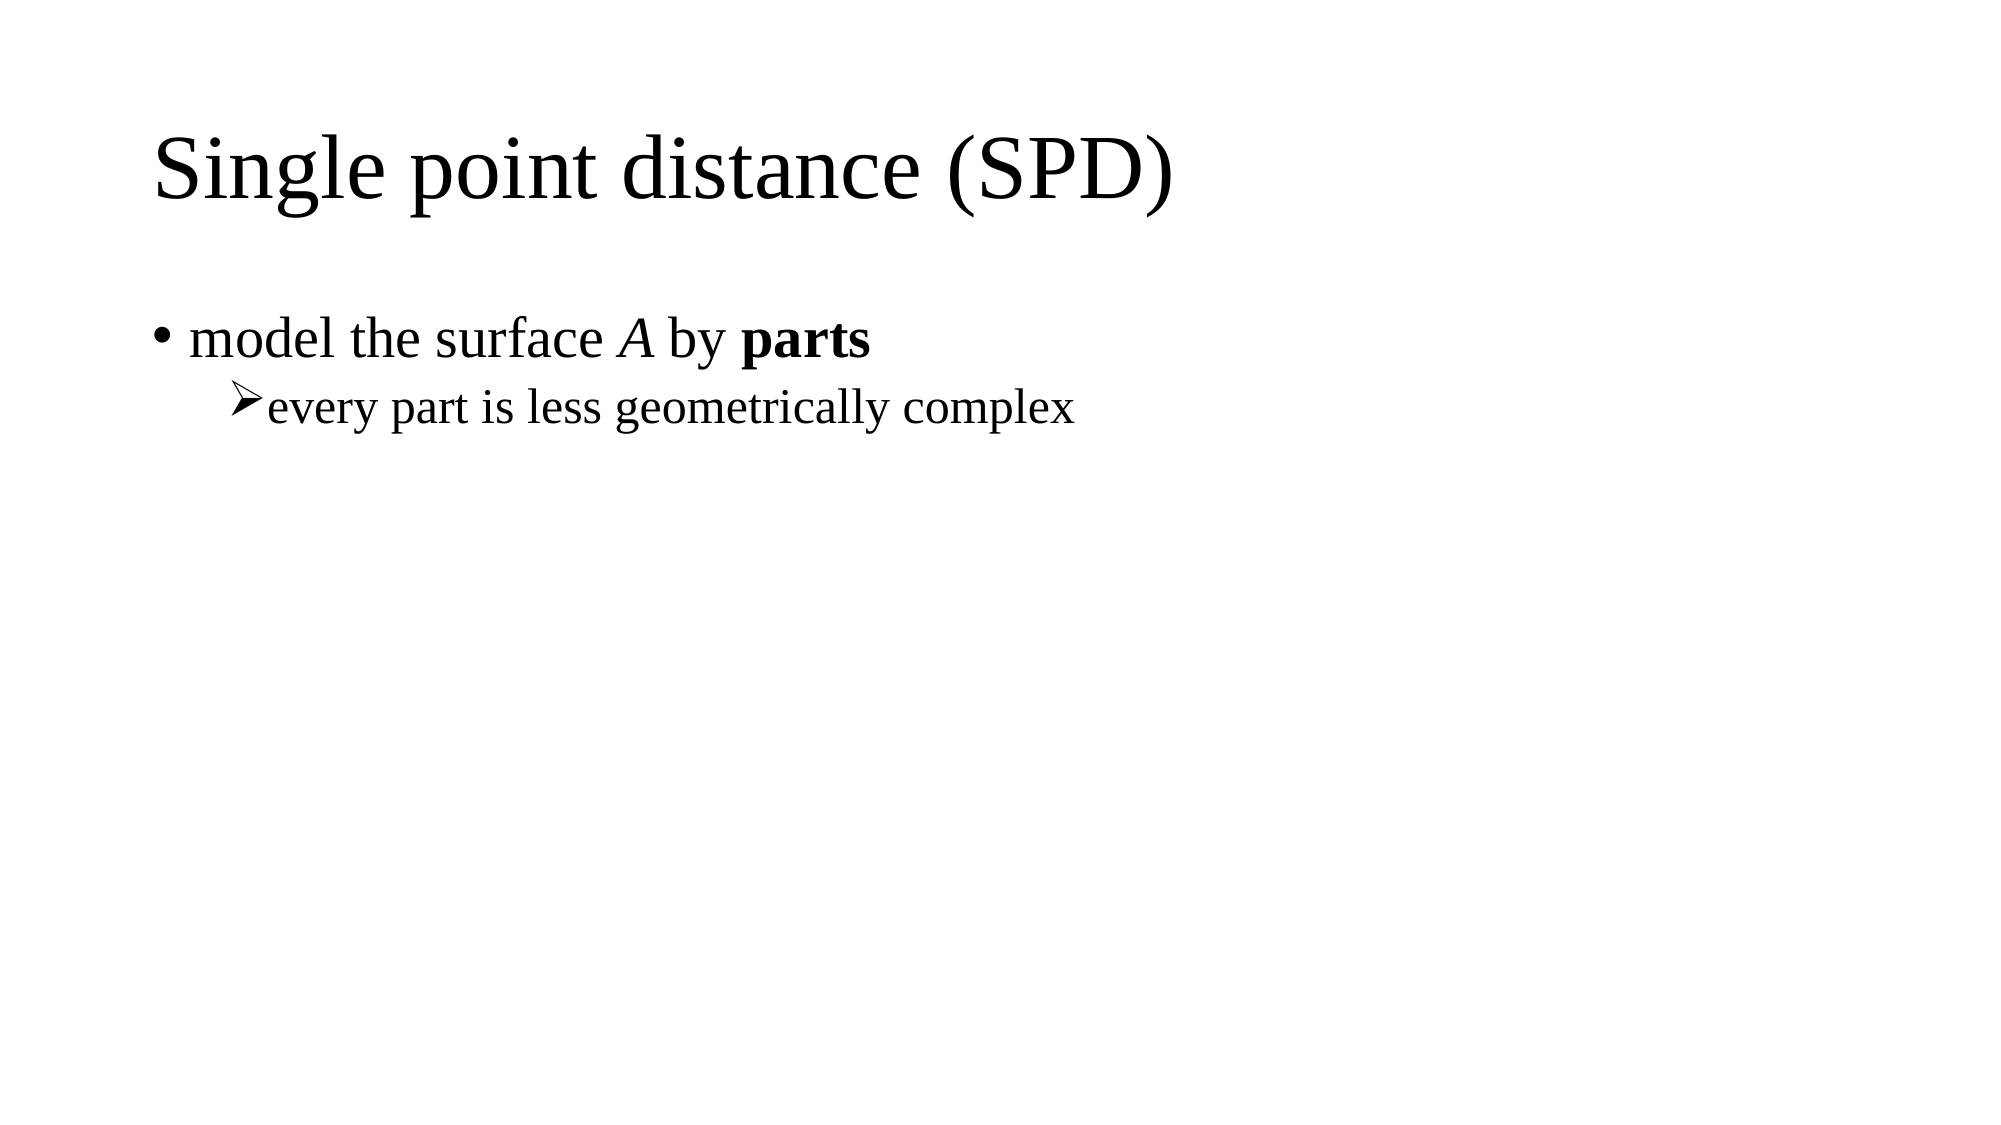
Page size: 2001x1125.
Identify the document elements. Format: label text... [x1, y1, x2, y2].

title Single point distance (SPD) [137, 59, 1863, 278]
list model the surface A by parts every part is less geometrically complex [137, 299, 1863, 1014]
